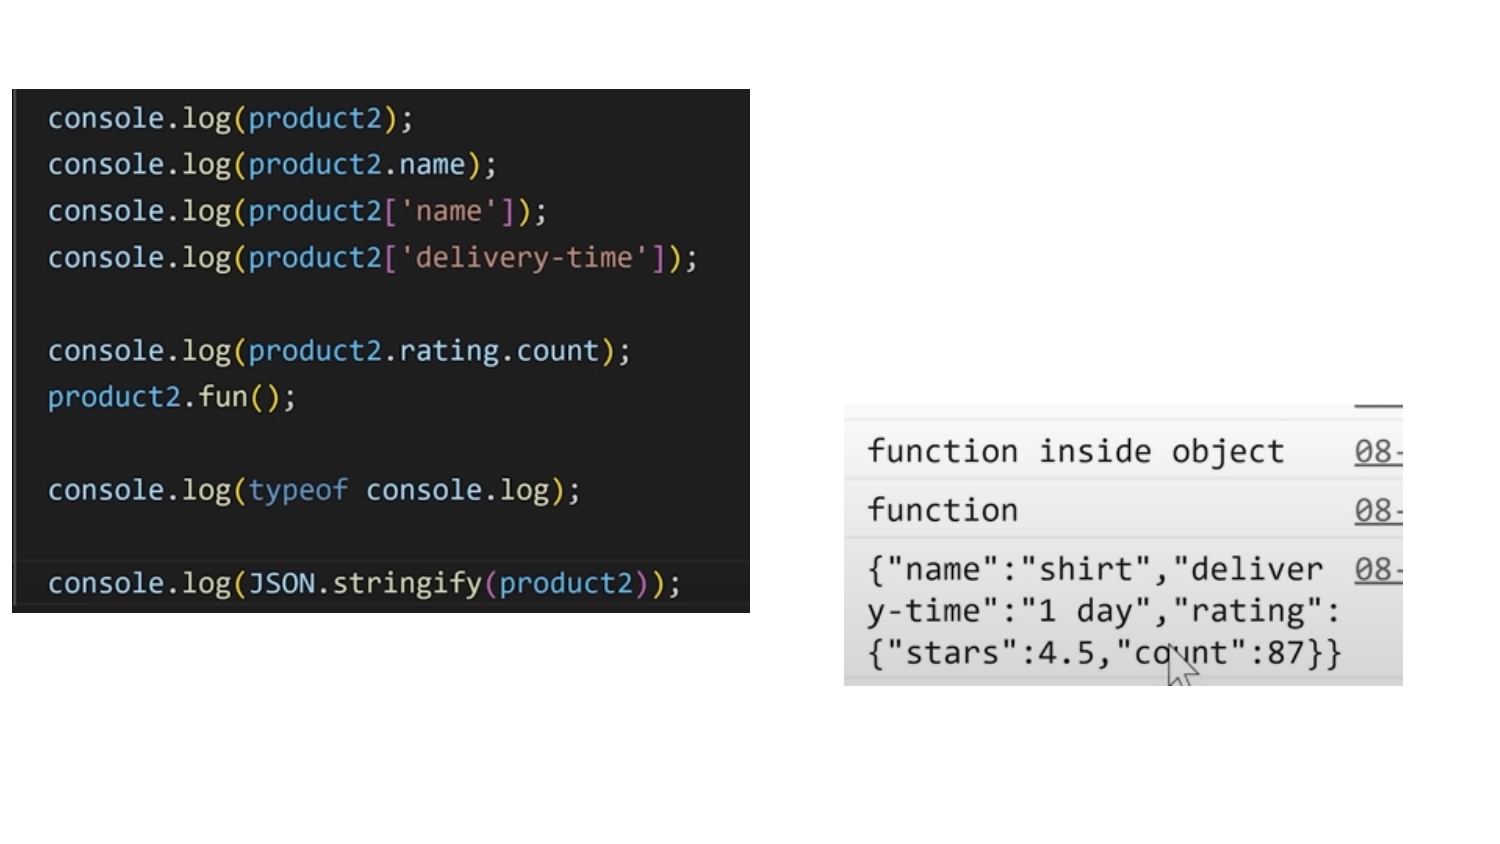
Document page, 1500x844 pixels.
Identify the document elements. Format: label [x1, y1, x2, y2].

picture [843, 404, 1403, 687]
picture [12, 89, 751, 613]
